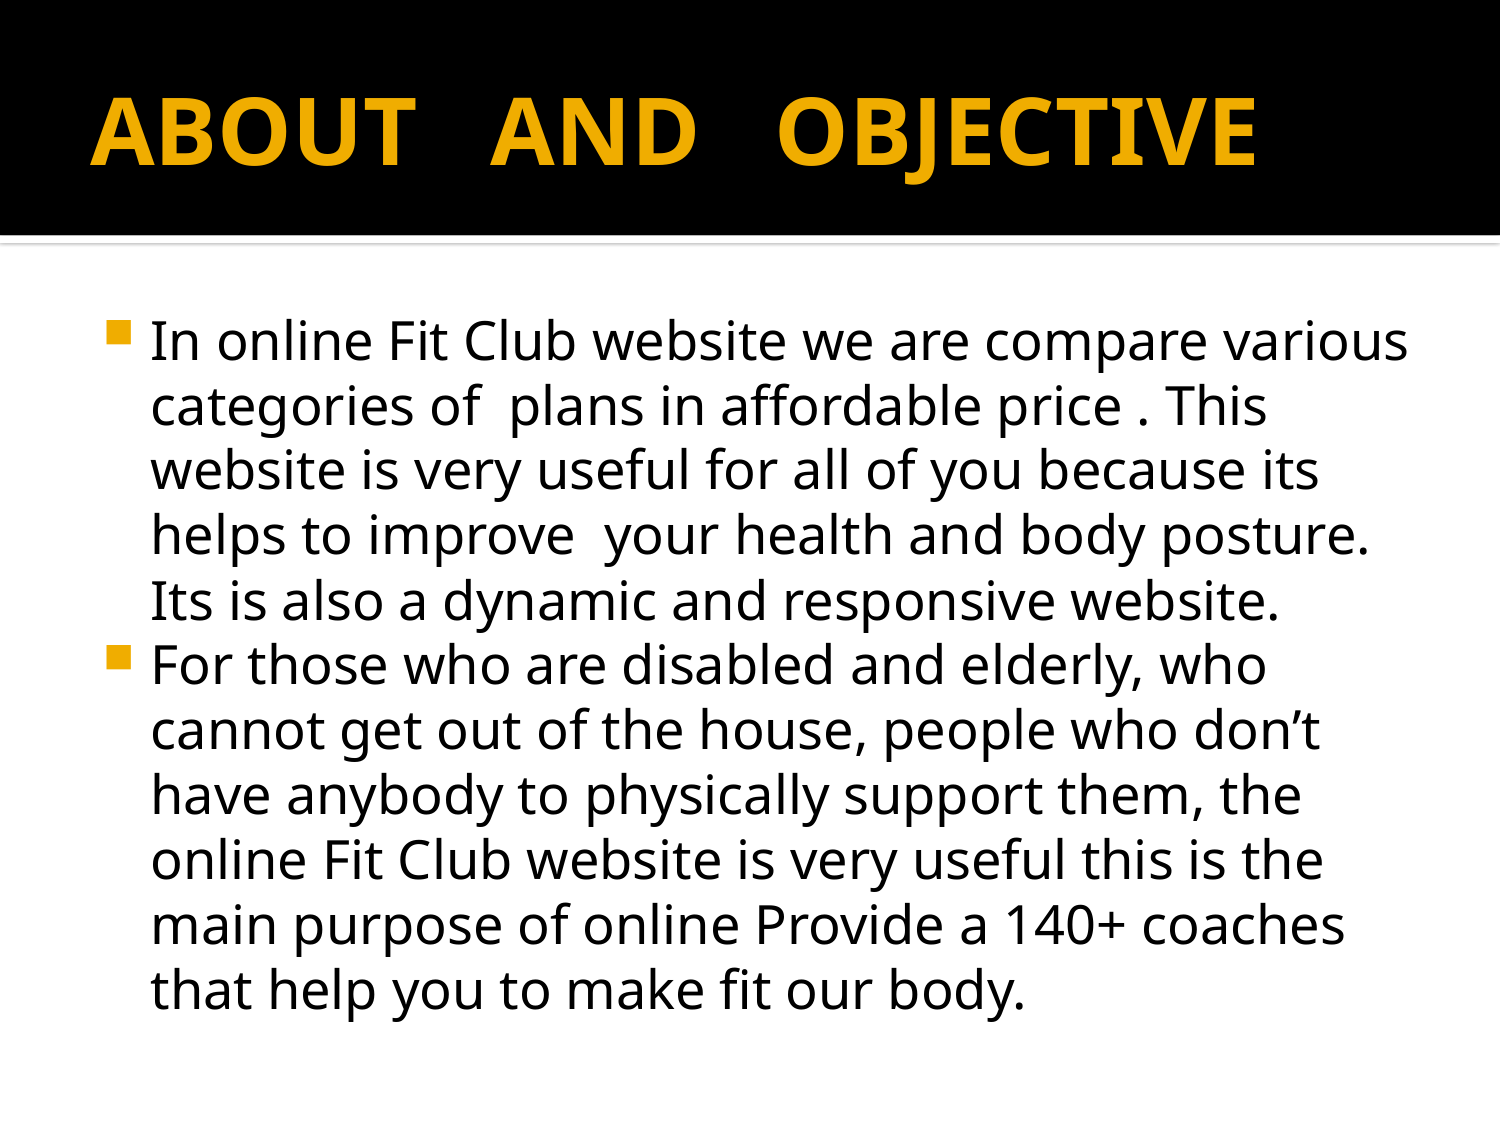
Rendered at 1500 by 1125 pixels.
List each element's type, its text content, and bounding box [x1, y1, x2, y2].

title ABOUT AND OBJECTIVE [75, 25, 1425, 231]
list In online Fit Club website we are compare various categories of plans in affordable price . This website is very useful for all of you because its helps to improve your health and body posture. Its is also a dynamic and responsive website. For those who are disabled and elderly, who cannot get out of the house, people who don’t have anybody to physically support them, the online Fit Club website is very useful this is the main purpose of online Provide a 140+ coaches that help you to make fit our body. [75, 291, 1425, 1050]
